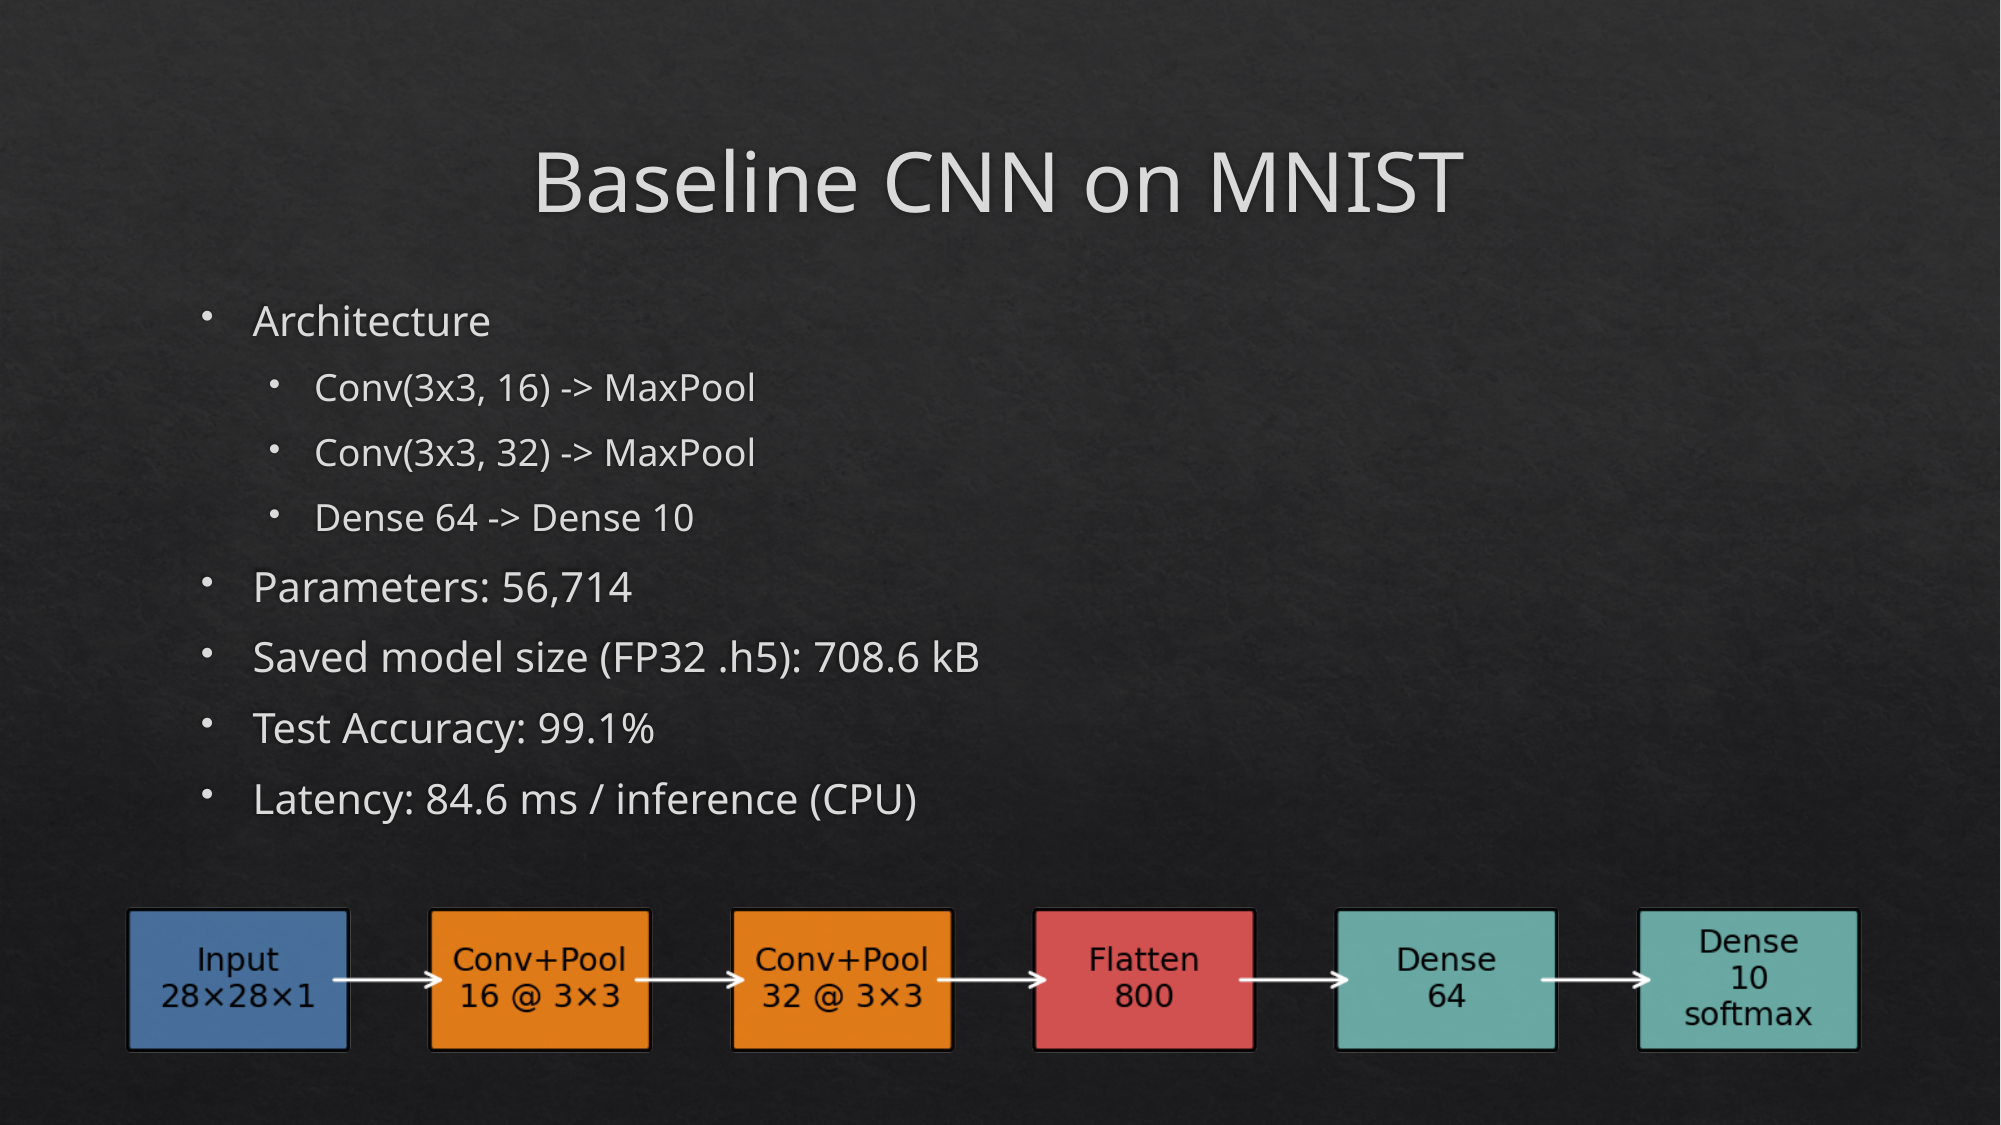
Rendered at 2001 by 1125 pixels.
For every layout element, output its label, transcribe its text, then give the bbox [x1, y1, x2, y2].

list Architecture Conv(3x3, 16) -> MaxPool Conv(3x3, 32) -> MaxPool Dense 64 -> Dense 10 Parameters: 56,714 Saved model size (FP32 .h5): 708.6 kB Test Accuracy: 99.1% Latency: 84.6 ms / inference (CPU) [181, 286, 1649, 686]
picture [16, 690, 2000, 1125]
title Baseline CNN on MNIST [149, 99, 1849, 260]
